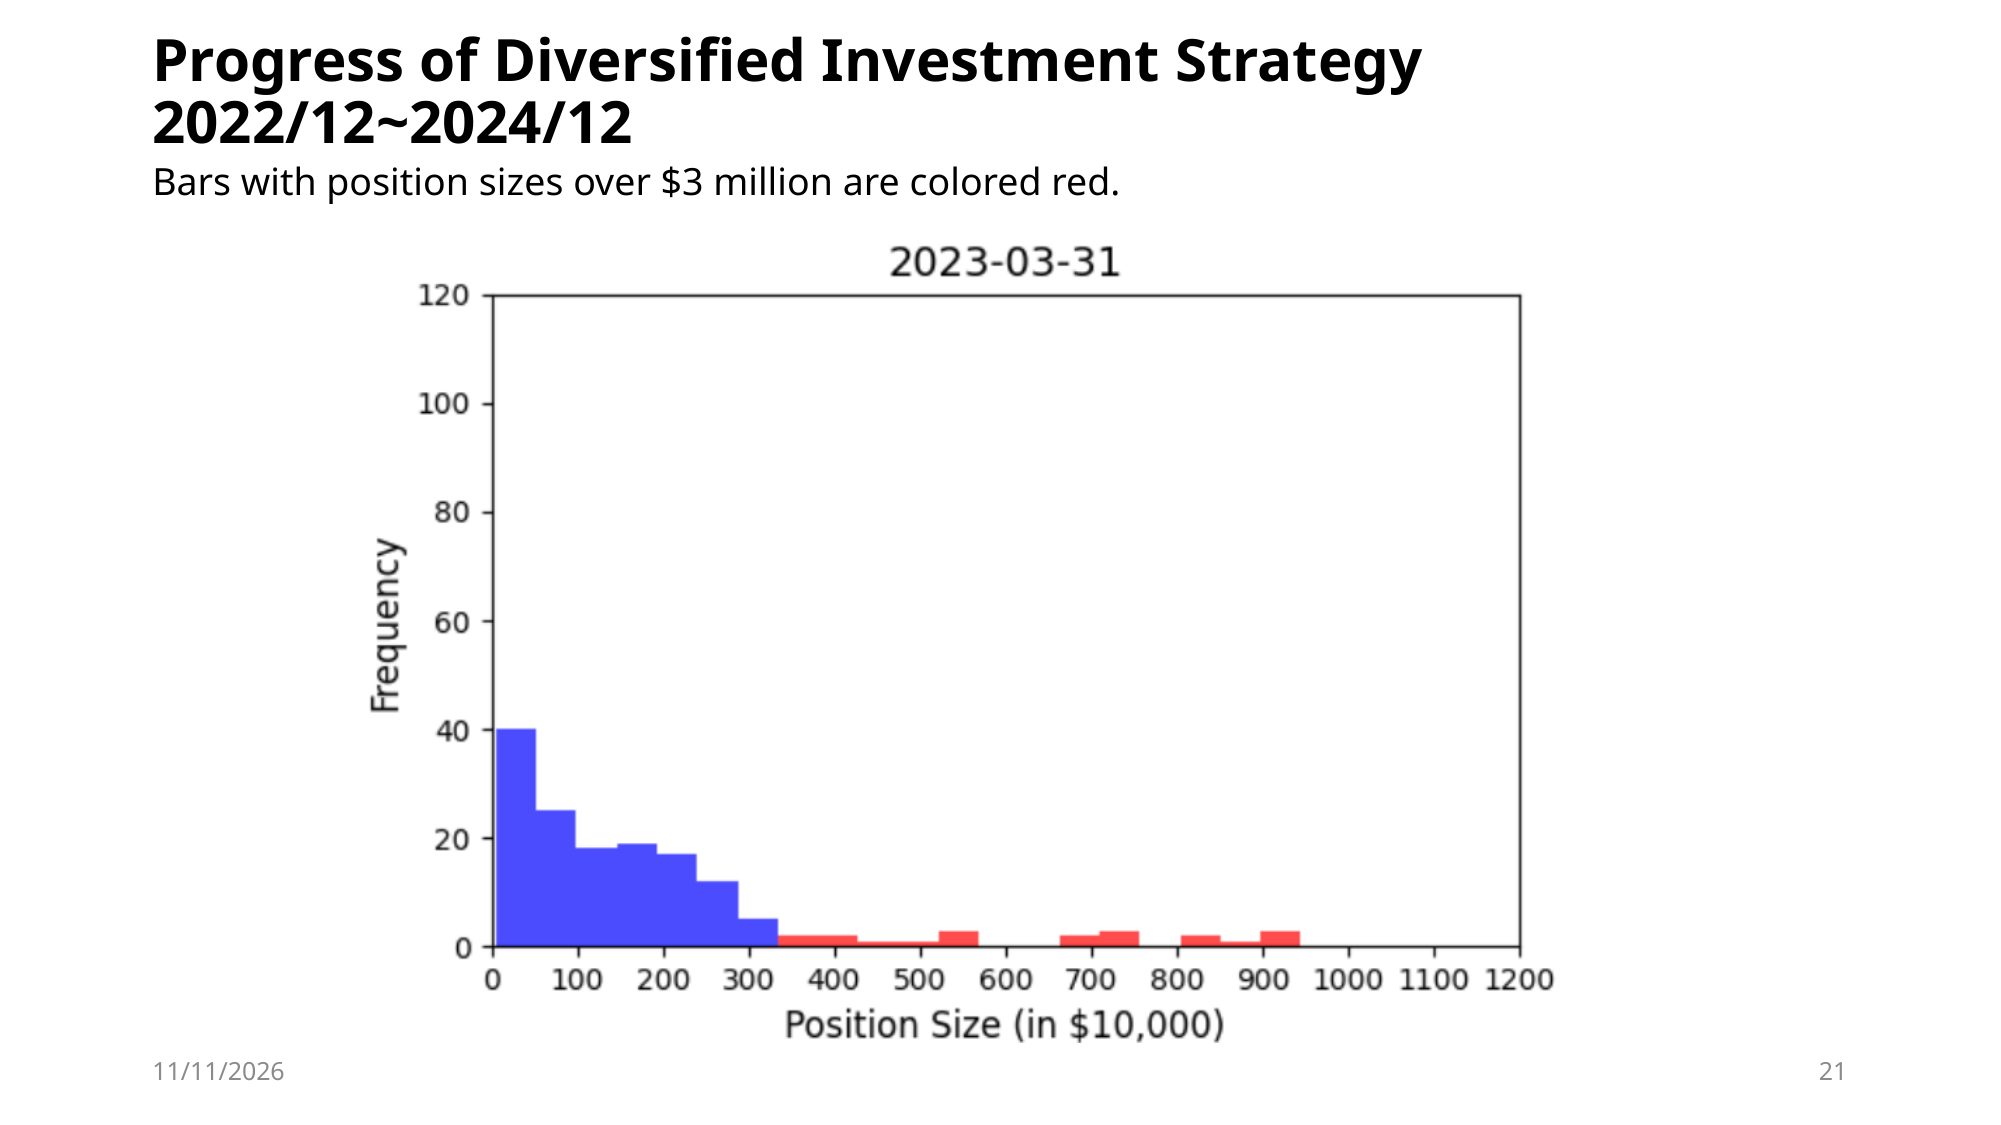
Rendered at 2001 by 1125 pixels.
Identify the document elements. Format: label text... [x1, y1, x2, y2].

title Progress of Diversified Investment Strategy 2022/12~2024/12 [137, 22, 1863, 165]
text_box Bars with position sizes over $3 million are colored red. [137, 150, 1138, 211]
picture [363, 235, 1575, 1043]
slide_number 21 [1412, 1042, 1863, 1103]
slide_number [137, 1042, 588, 1103]
